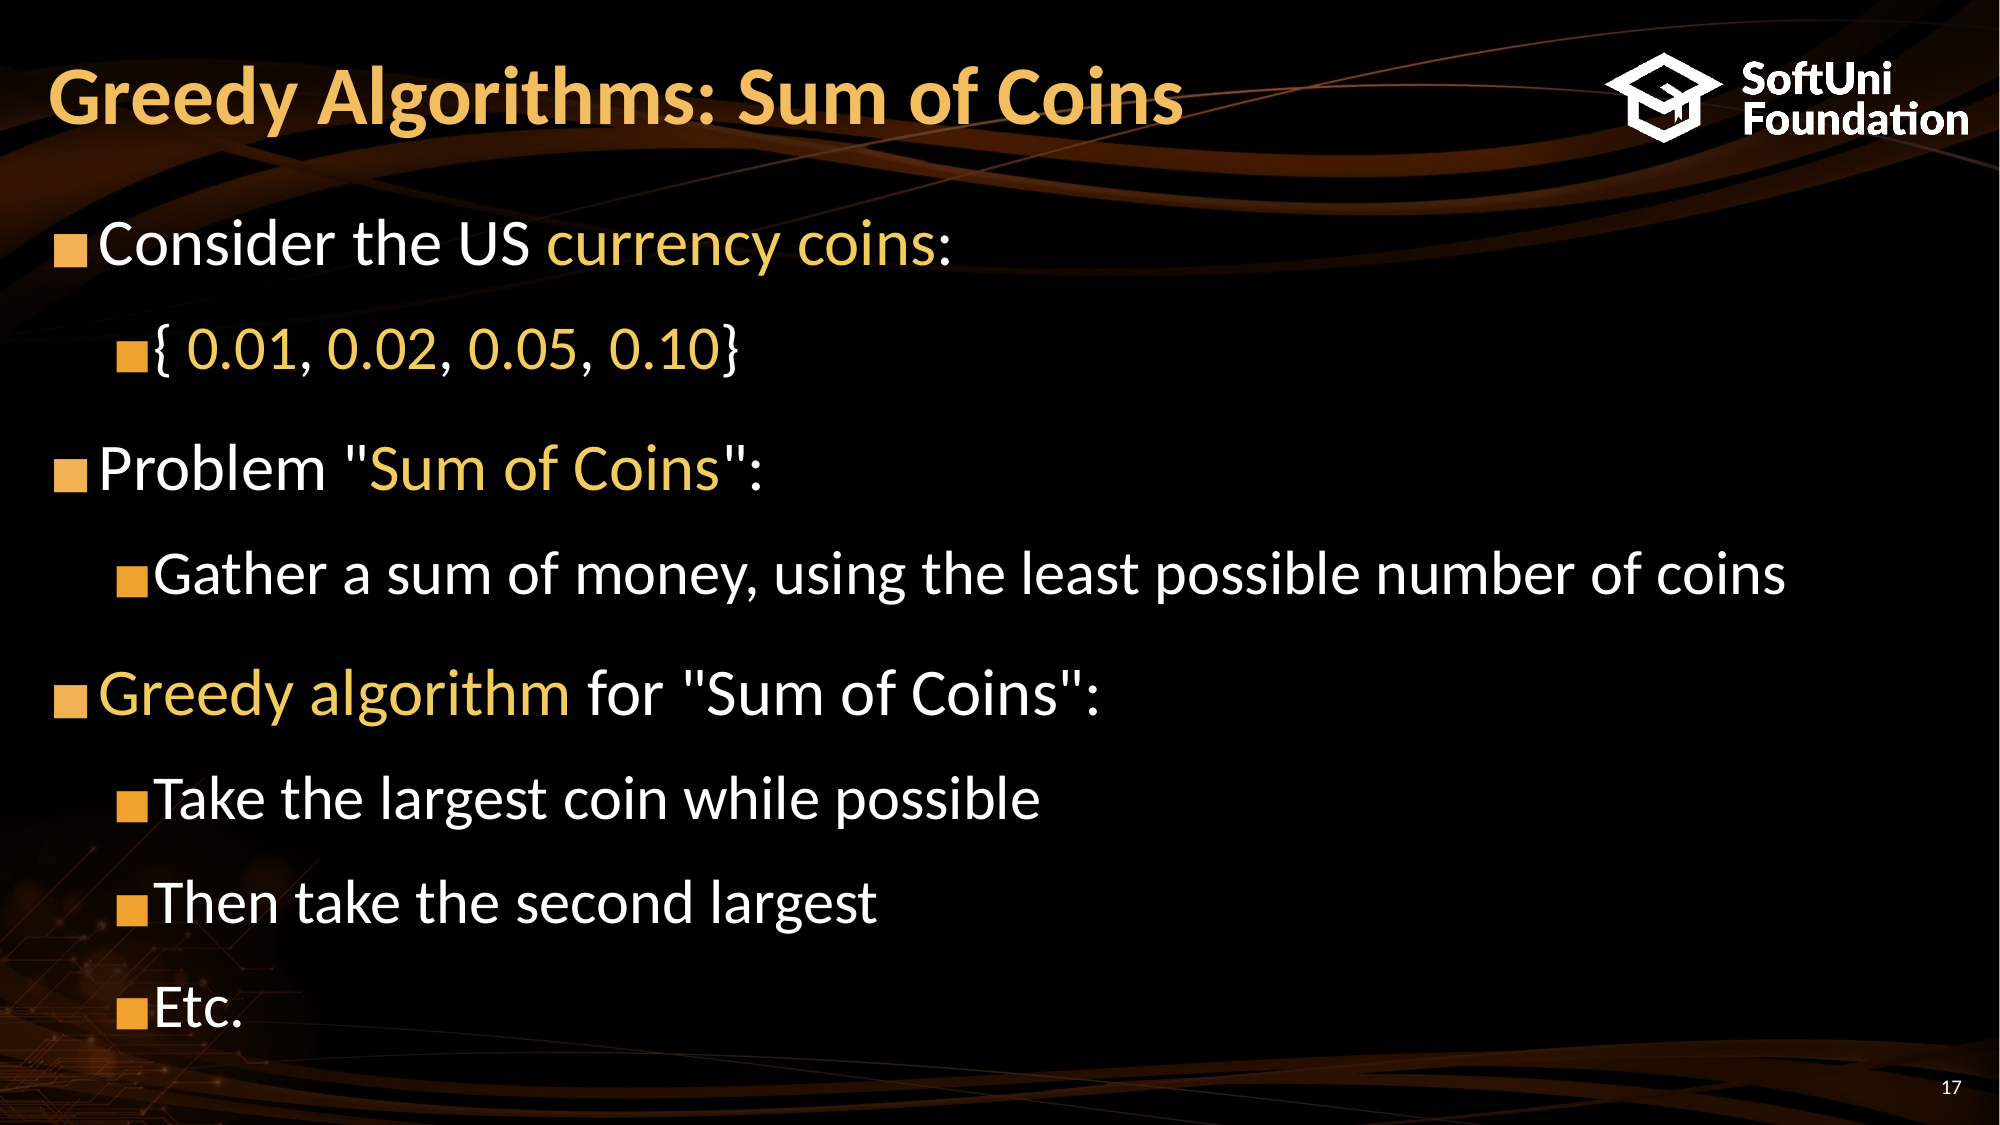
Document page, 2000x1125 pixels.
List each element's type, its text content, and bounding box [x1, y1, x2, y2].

list Consider the US currency coins: { 0.01, 0.02, 0.05, 0.10} Problem "Sum of Coins": Gather a sum of money, using the least possible number of coins Greedy algorithm for "Sum of Coins": Take the largest coin while possible Then take the second largest Etc. [31, 188, 1968, 1103]
picture [0, 0, 2000, 1125]
title Greedy Algorithms: Sum of Coins [30, 6, 1602, 189]
